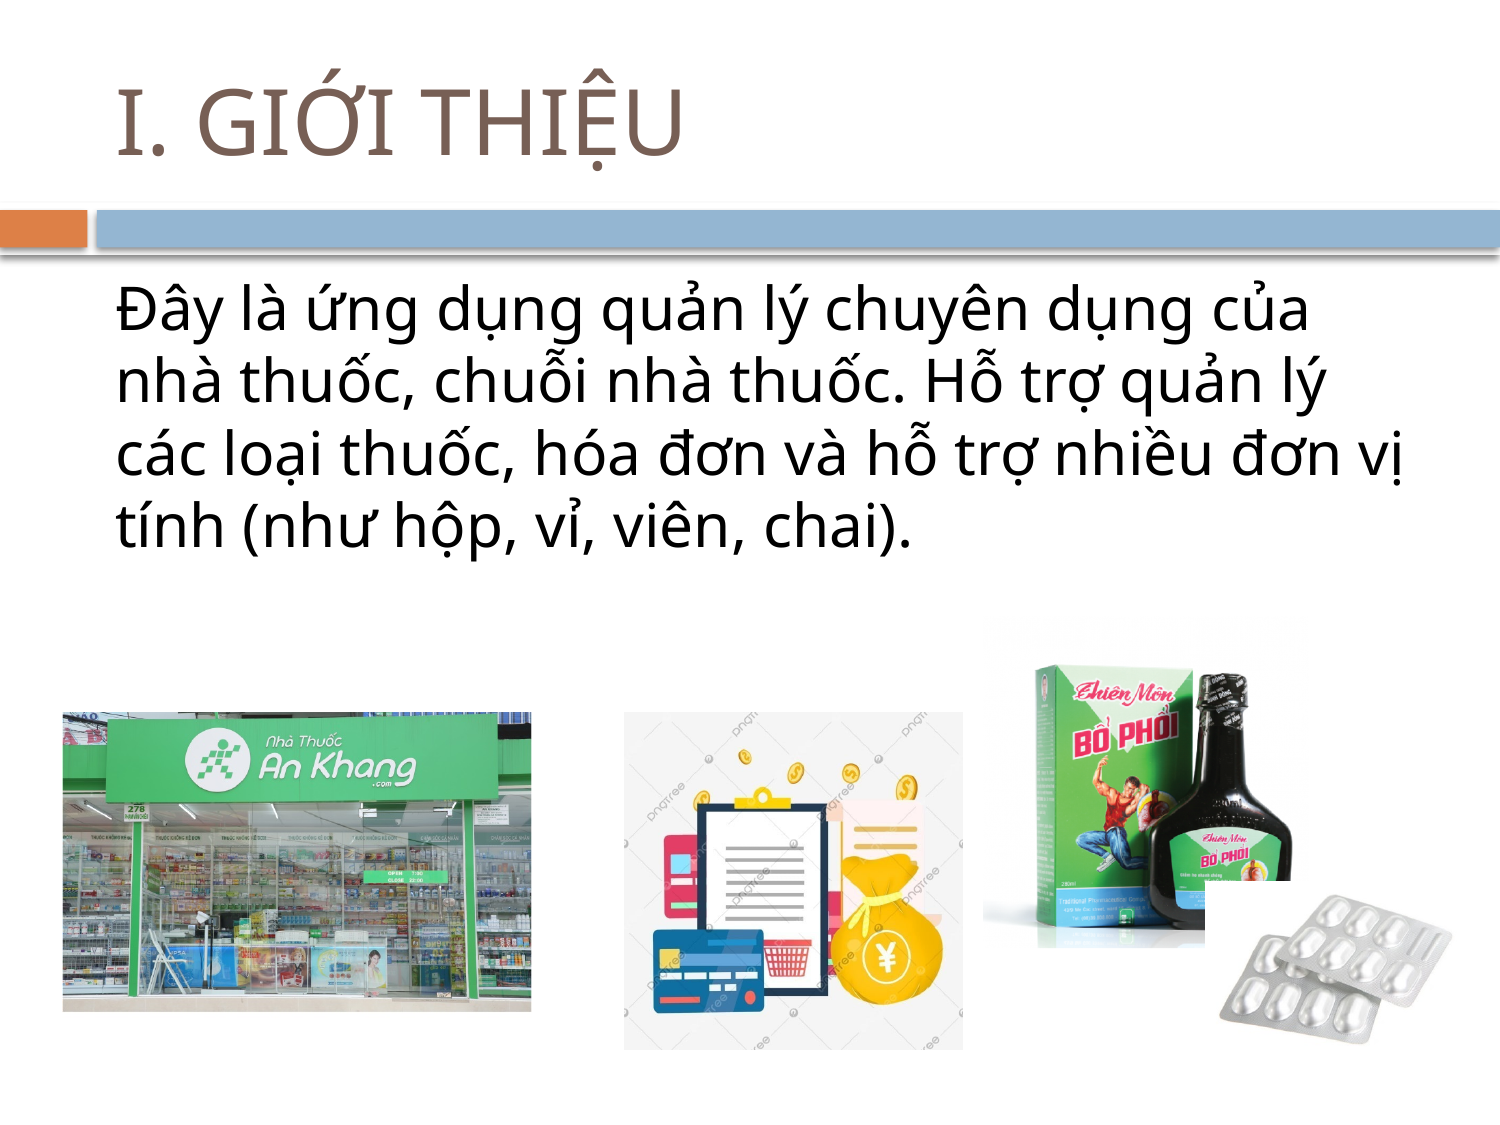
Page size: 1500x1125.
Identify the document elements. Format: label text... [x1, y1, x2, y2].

title I. GIỚI THIỆU [100, 37, 1438, 200]
list Đây là ứng dụng quản lý chuyên dụng của nhà thuốc, chuỗi nhà thuốc. Hỗ trợ quản lý các loại thuốc, hóa đơn và hỗ trợ nhiều đơn vị tính (như hộp, vỉ, viên, chai). [100, 262, 1438, 1000]
picture [624, 712, 963, 1051]
picture [62, 712, 532, 1026]
picture [982, 616, 1462, 1053]
